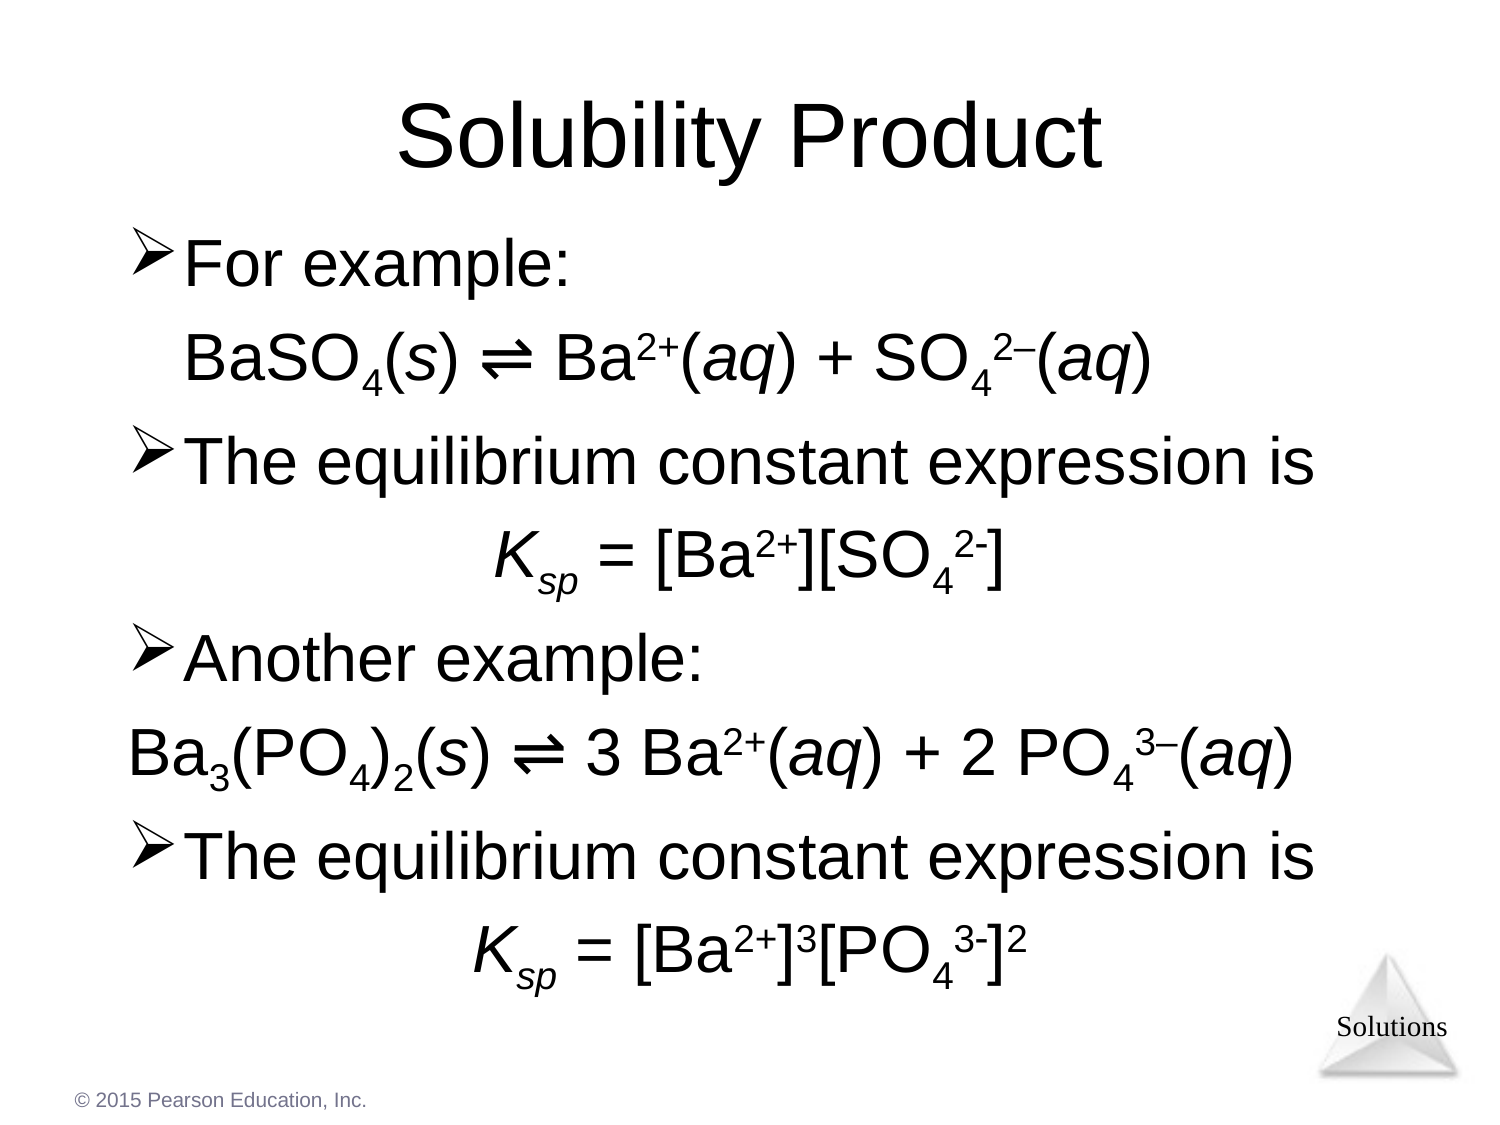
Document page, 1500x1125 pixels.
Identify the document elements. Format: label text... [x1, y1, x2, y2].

title Solubility Product [112, 37, 1388, 212]
list For example: BaSO4(s) ⇌ Ba2+(aq) + SO42–(aq) The equilibrium constant expression is Ksp = [Ba2+][SO42] Another example: Ba3(PO4)2(s) ⇌ 3 Ba2+(aq) + 2 PO43–(aq) The equilibrium constant expression is Ksp = [Ba2+]3[PO43]2 [112, 212, 1388, 1000]
picture [1275, 899, 1500, 1125]
